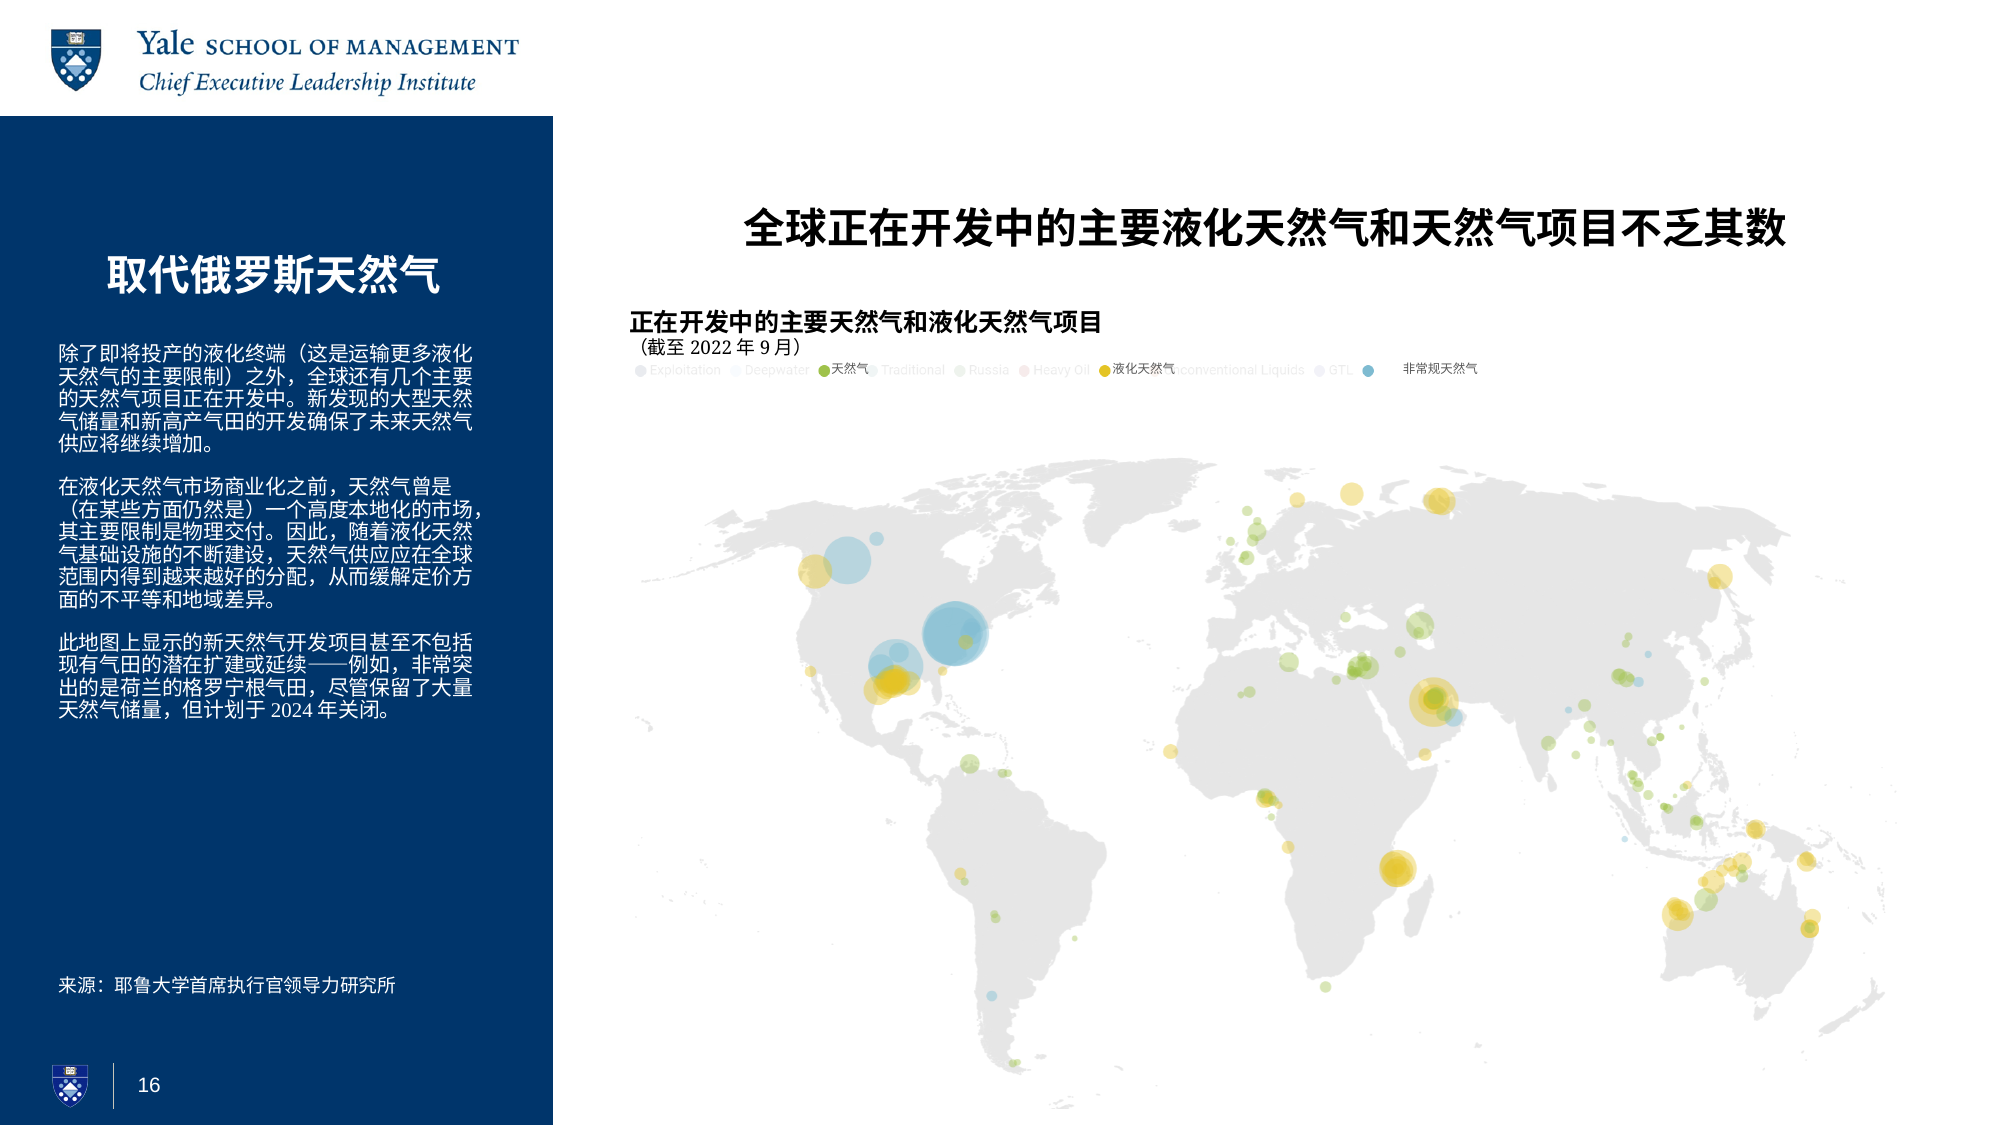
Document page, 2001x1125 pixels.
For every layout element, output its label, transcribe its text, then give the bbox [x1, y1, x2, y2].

picture [45, 23, 524, 102]
slide_number 16 [123, 1064, 410, 1110]
picture [43, 1058, 98, 1114]
text_box 全球正在开发中的主要液化天然气和天然气项目不乏其数 [597, 181, 1933, 260]
text_box 除了即将投产的液化终端（这是运输更多液化天然气的主要限制）之外，全球还有几个主要的天然气项目正在开发中。新发现的大型天然气储量和新高产气田的开发确保了未来天然气供应将继续增加。 在液化天然气市场商业化之前，天然气曾是（在某些方面仍然是）一个高度本地化的市场，其主要限制是物理交付。因此，随着液化天然气基础设施的不断建设，天然气供应应在全球范围内得到越来越好的分配，从而缓解定价方面的不平等和地域差异。 此地图上显示的新天然气开发项目甚至不包括现有气田的潜在扩建或延续——例如，非常突出的是荷兰的格罗宁根气田，尽管保留了大量天然气储量，但计划于2024年关闭。 [43, 336, 504, 777]
text_box 正在开发中的主要天然气和液化天然气项目 （截至2022年9月） [629, 306, 1710, 359]
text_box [629, 359, 1912, 1117]
title 取代俄罗斯天然气 [43, 161, 504, 307]
list 来源：耶鲁大学首席执行官领导力研究所 [43, 806, 505, 1005]
